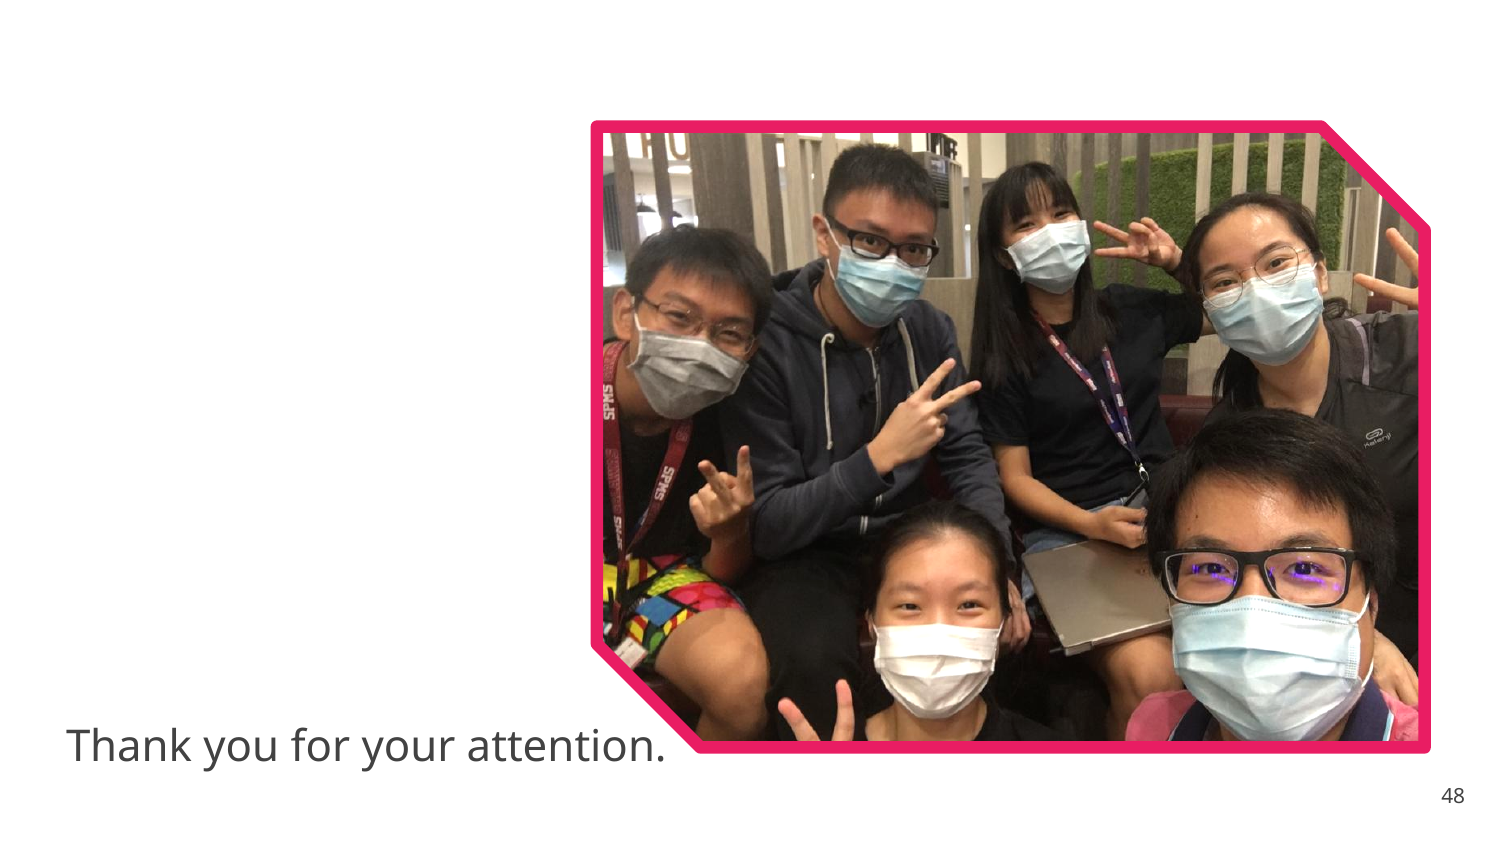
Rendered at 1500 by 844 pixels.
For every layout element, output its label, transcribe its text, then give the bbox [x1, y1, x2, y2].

picture [596, 126, 1425, 748]
list Thank you for your attention. [51, 694, 1036, 794]
slide_number ‹#› [1389, 764, 1480, 830]
